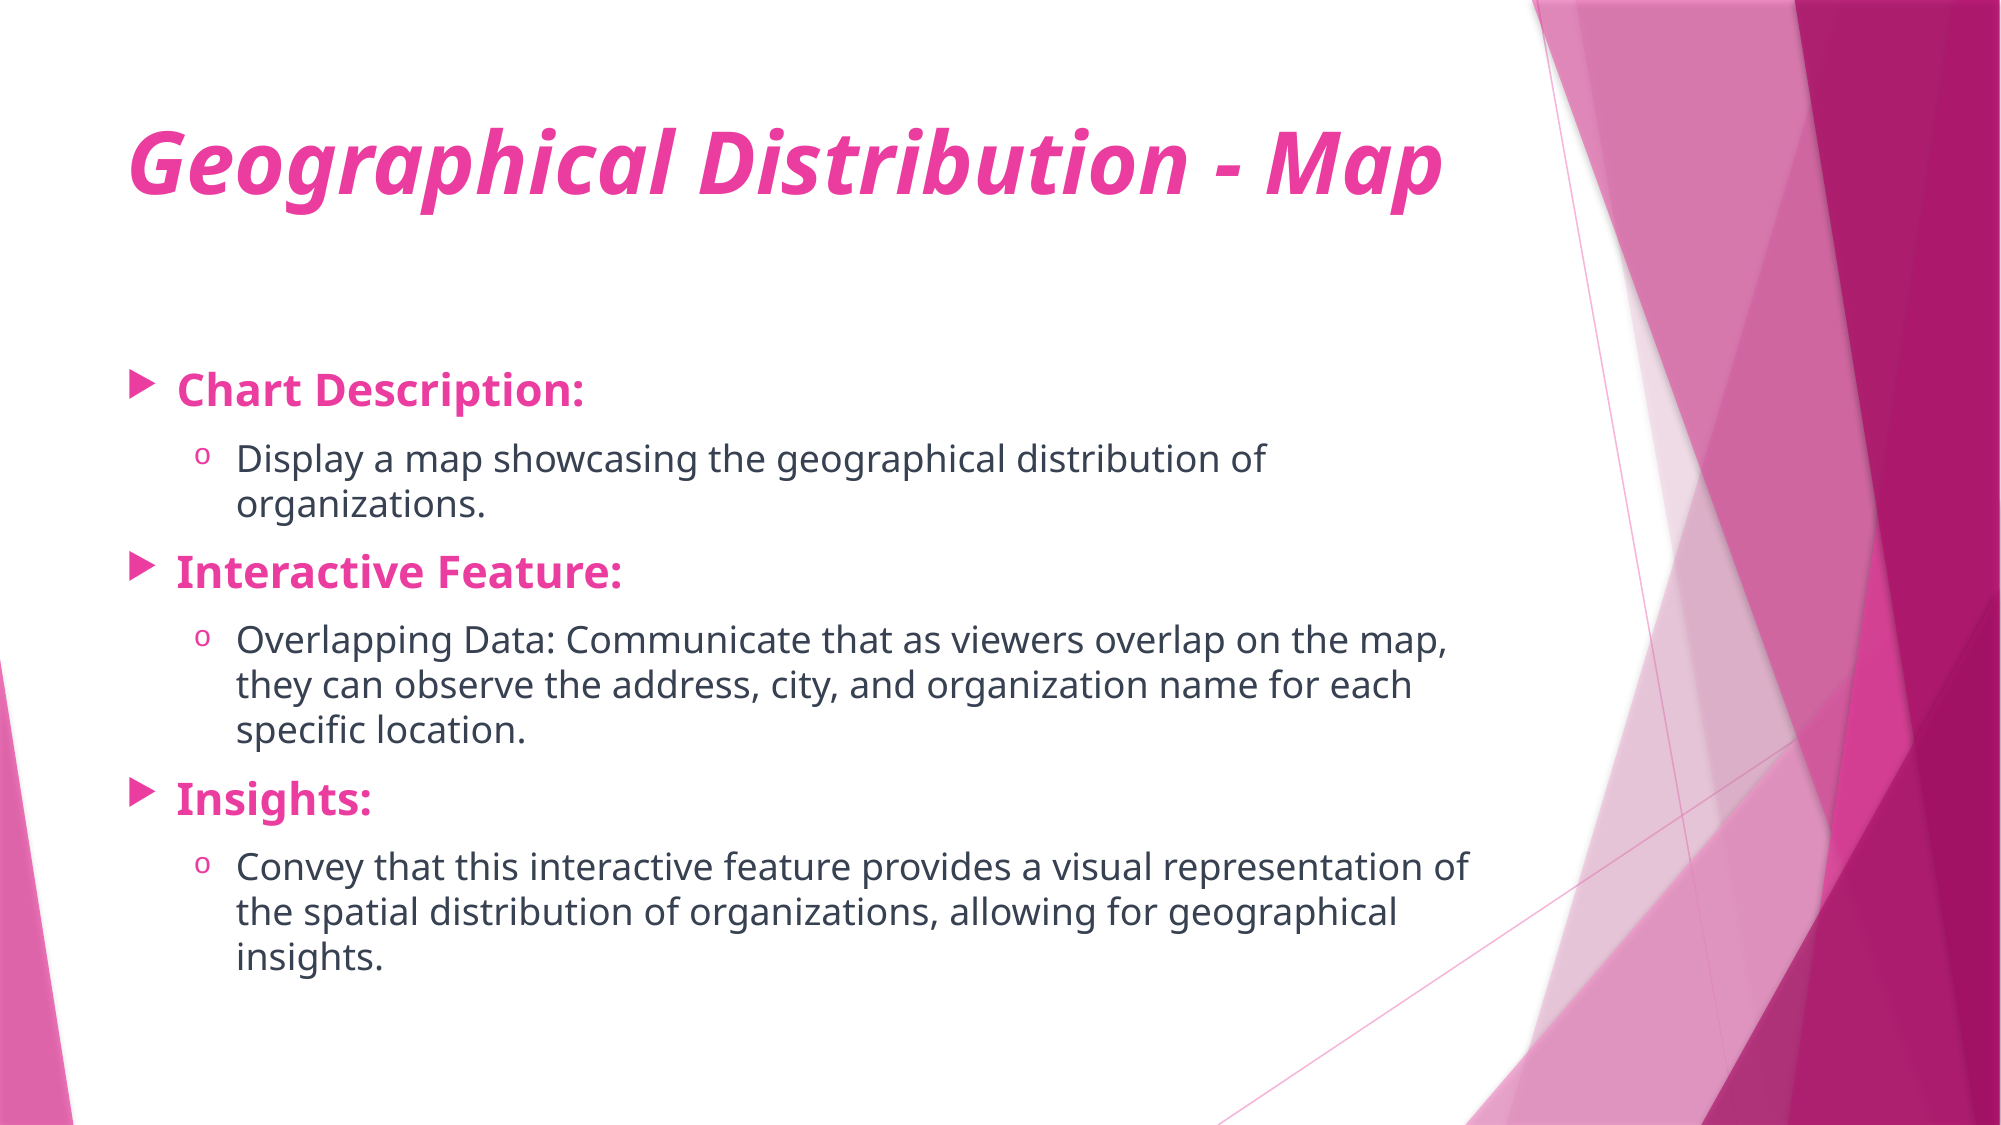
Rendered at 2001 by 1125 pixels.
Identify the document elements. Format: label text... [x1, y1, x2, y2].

title Geographical Distribution - Map [111, 99, 1522, 317]
list Chart Description: Display a map showcasing the geographical distribution of organizations. Interactive Feature: Overlapping Data: Communicate that as viewers overlap on the map, they can observe the address, city, and organization name for each specific location. Insights: Convey that this interactive feature provides a visual representation of the spatial distribution of organizations, allowing for geographical insights. [111, 354, 1522, 992]
